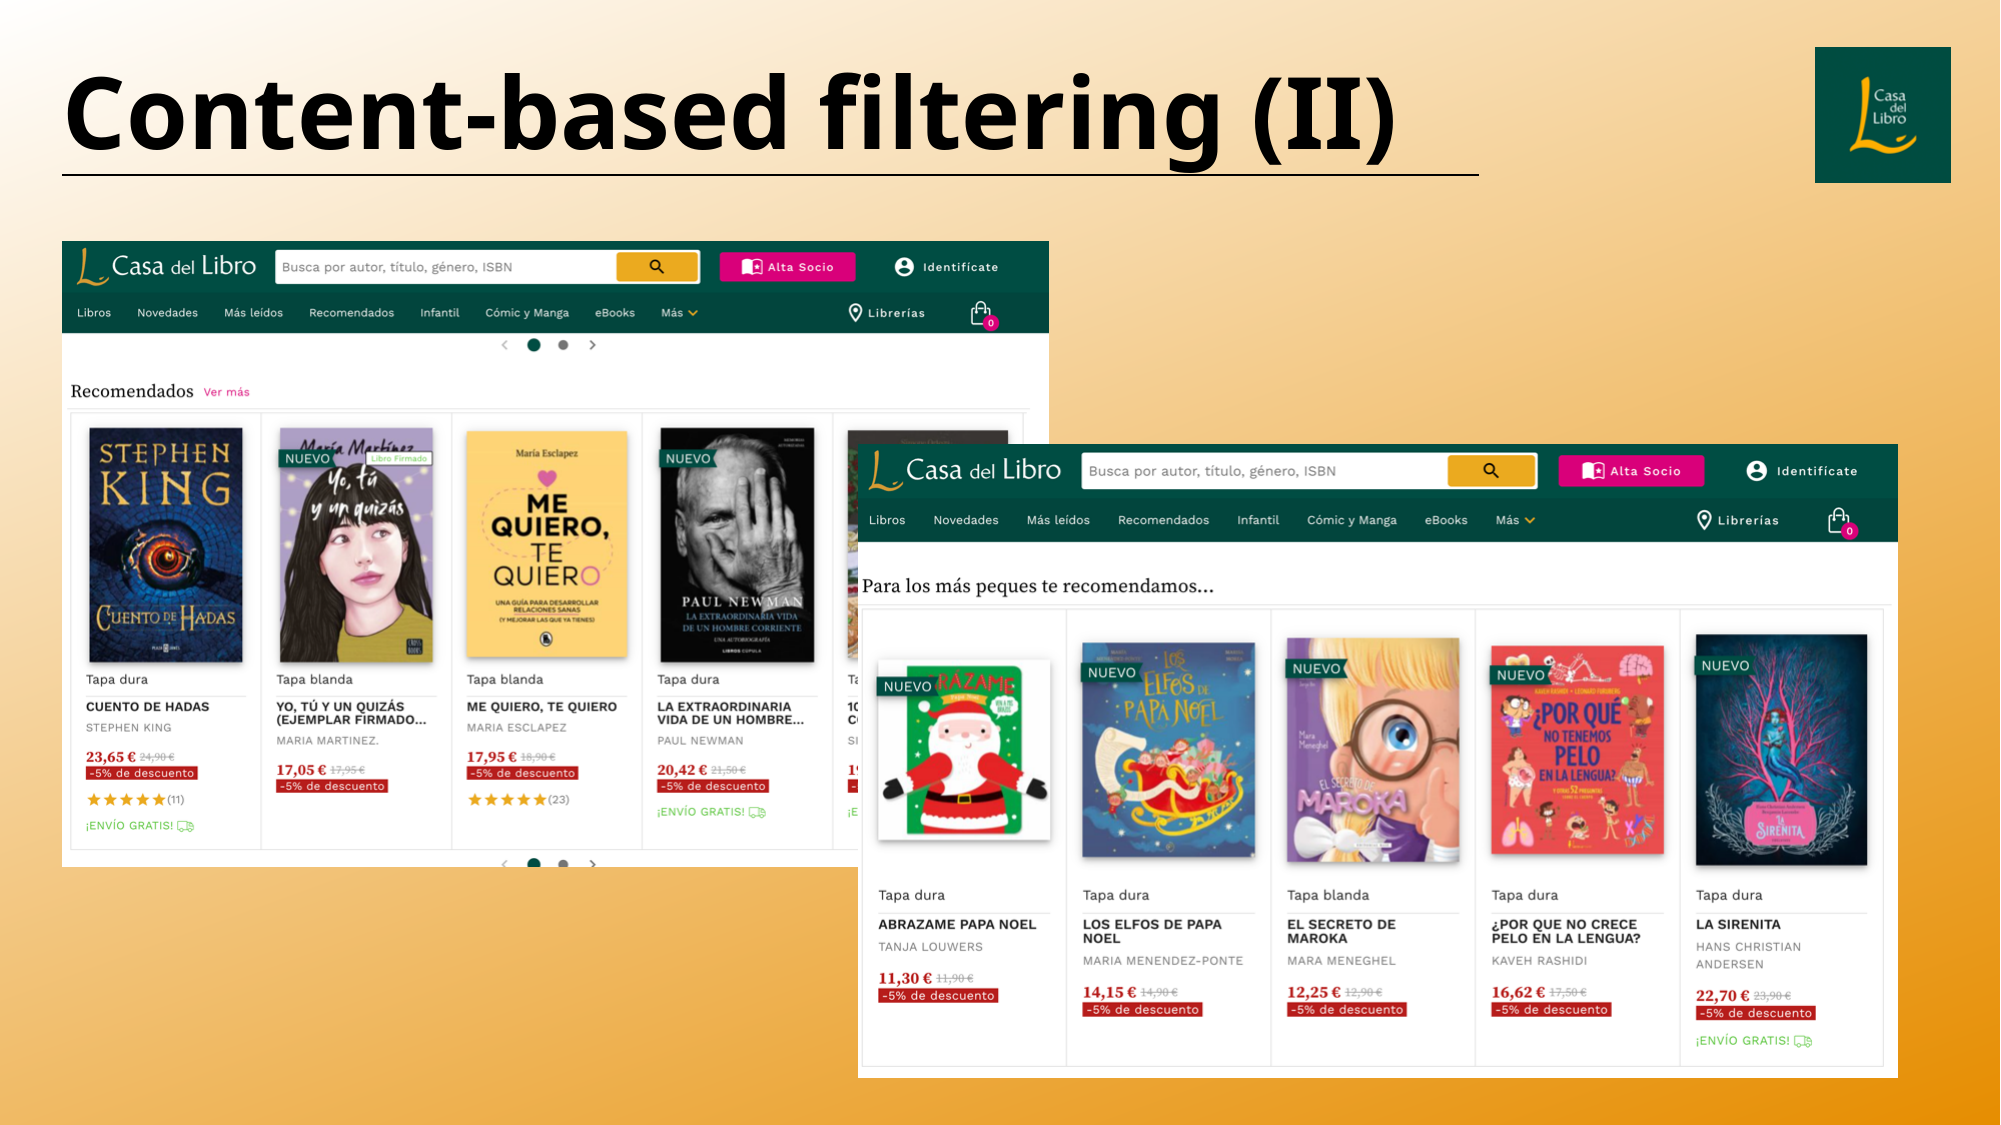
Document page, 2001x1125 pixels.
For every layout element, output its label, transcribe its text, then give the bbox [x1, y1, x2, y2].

title Content-based filtering (II) [62, 47, 1521, 172]
picture [1814, 46, 1951, 183]
picture [62, 241, 1898, 1079]
